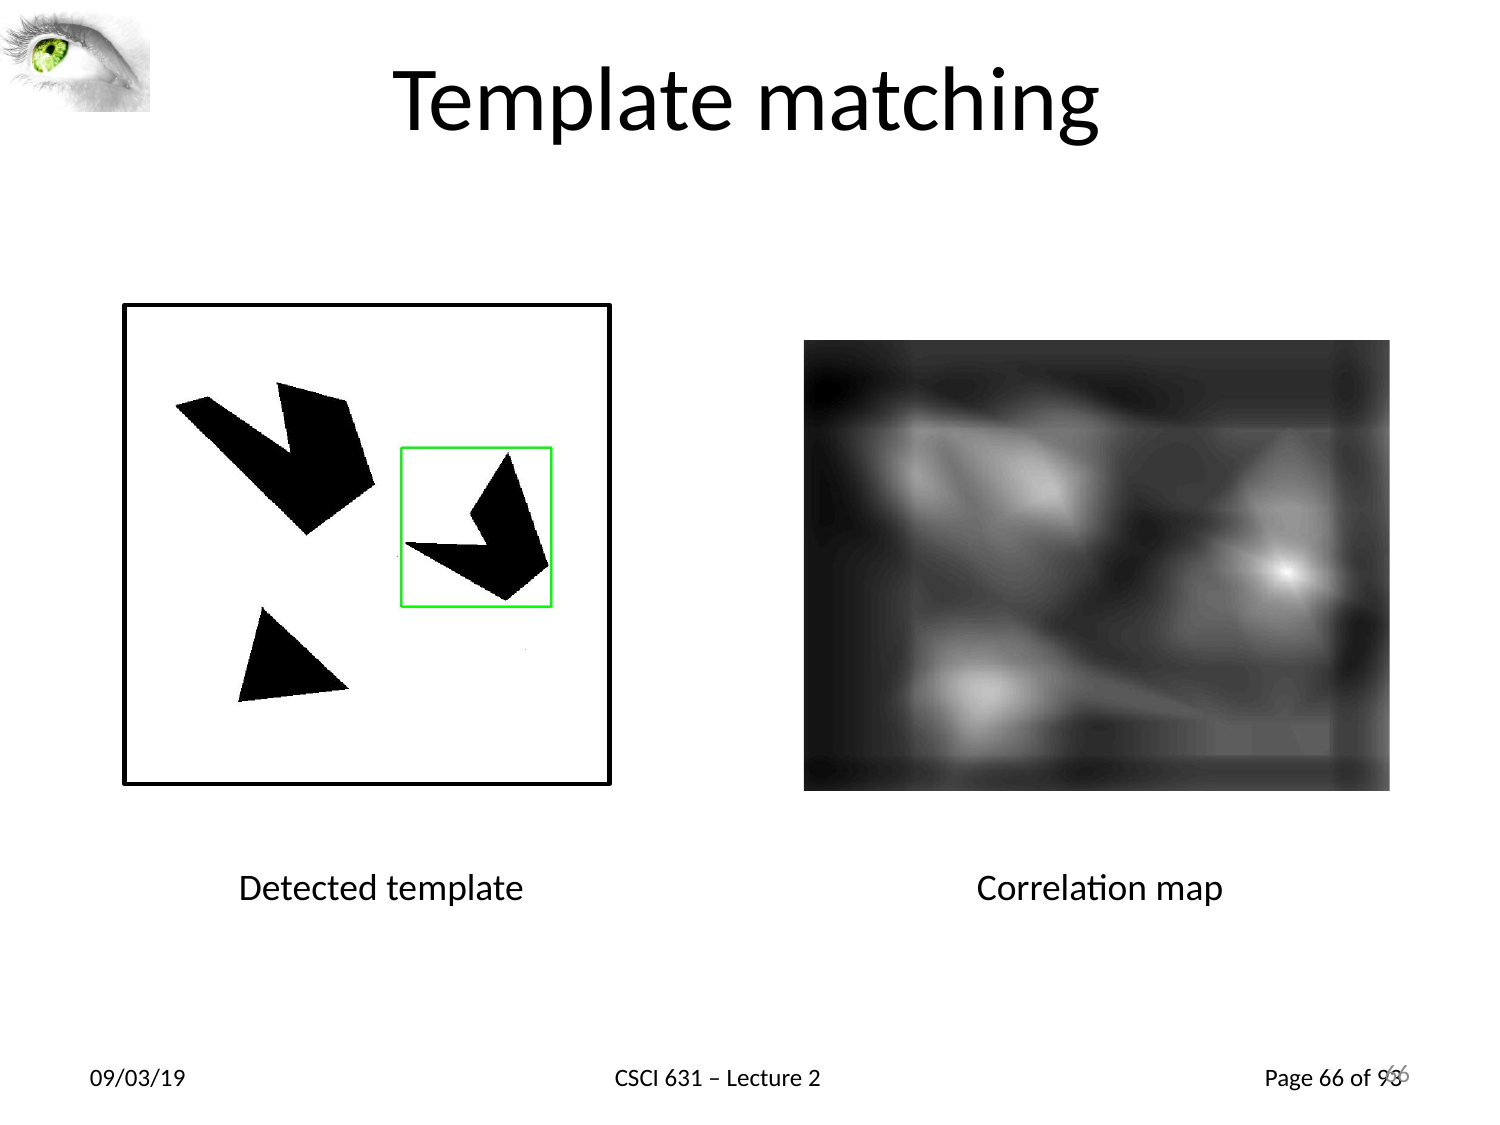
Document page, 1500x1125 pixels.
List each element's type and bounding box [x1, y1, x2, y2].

slide_number [1074, 1042, 1425, 1103]
text_box [779, 855, 1421, 916]
picture [0, 286, 715, 829]
picture [0, 0, 109, 112]
title [109, 0, 1385, 188]
text_box [61, 855, 702, 916]
picture [803, 340, 1390, 791]
